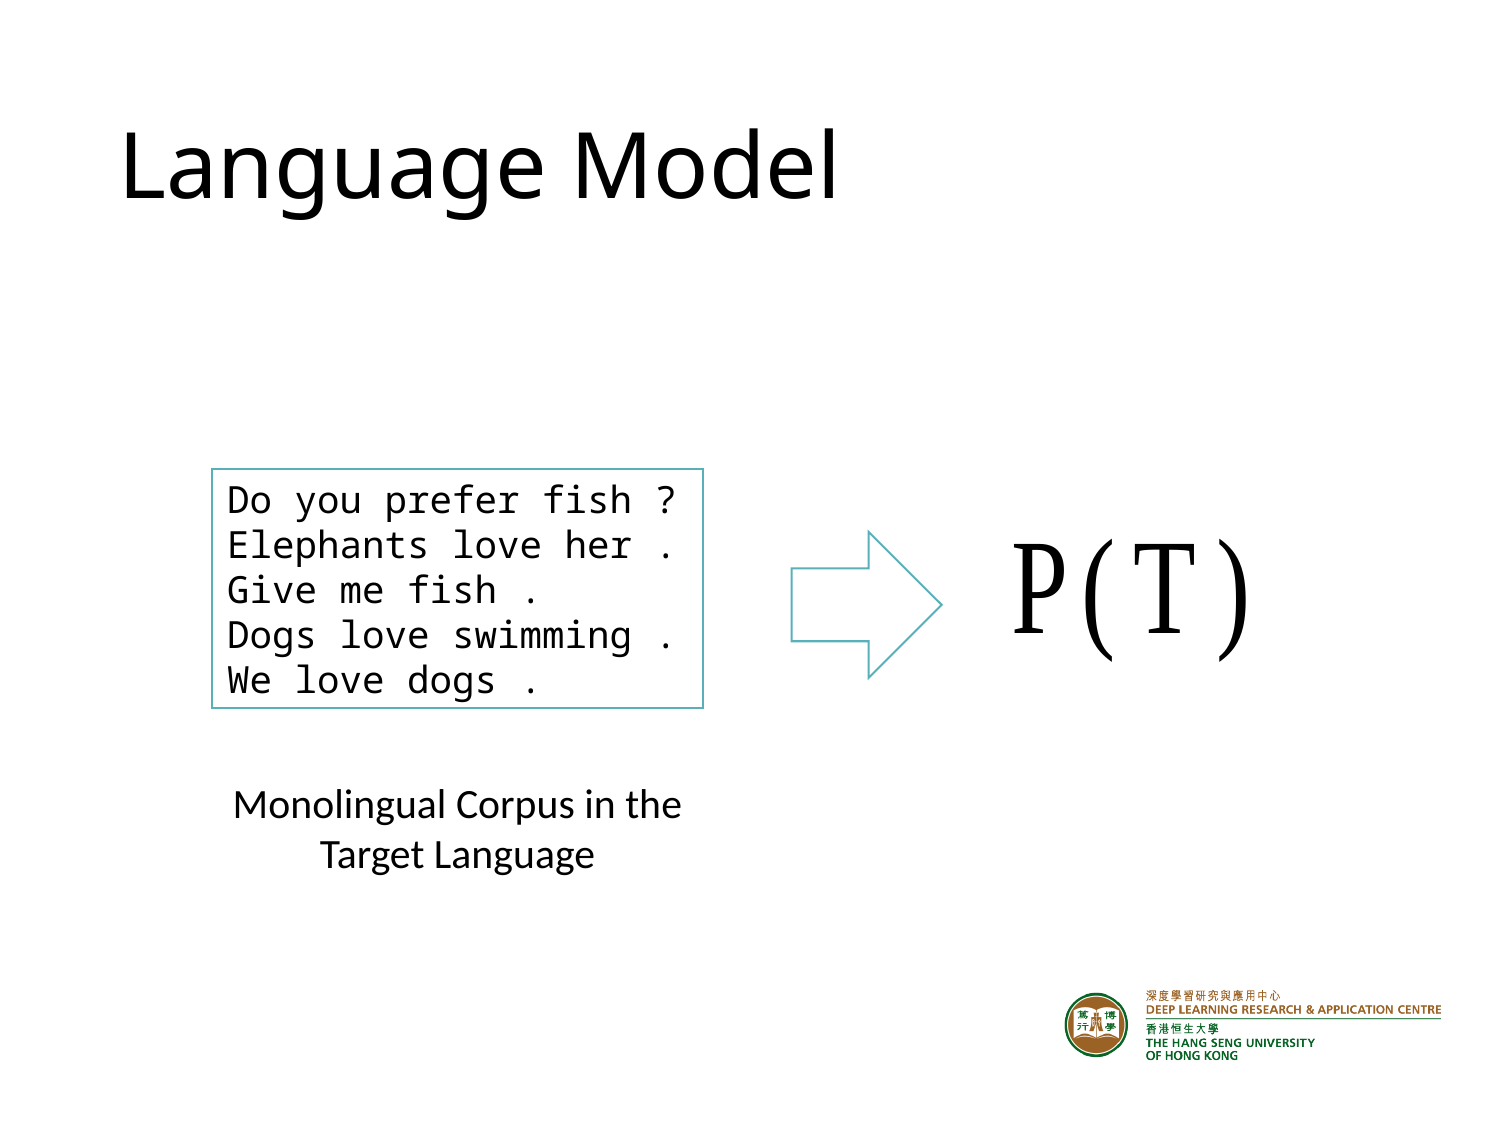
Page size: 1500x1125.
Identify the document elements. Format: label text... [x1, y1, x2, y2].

text_box Monolingual Corpus in the Target Language [171, 750, 744, 904]
text_box [790, 529, 944, 681]
title Language Model [103, 59, 1397, 278]
text_box Do you prefer fish ? Elephants love her . Give me fish . Dogs love swimming . We love dogs . [211, 468, 704, 709]
picture [1056, 975, 1459, 1074]
